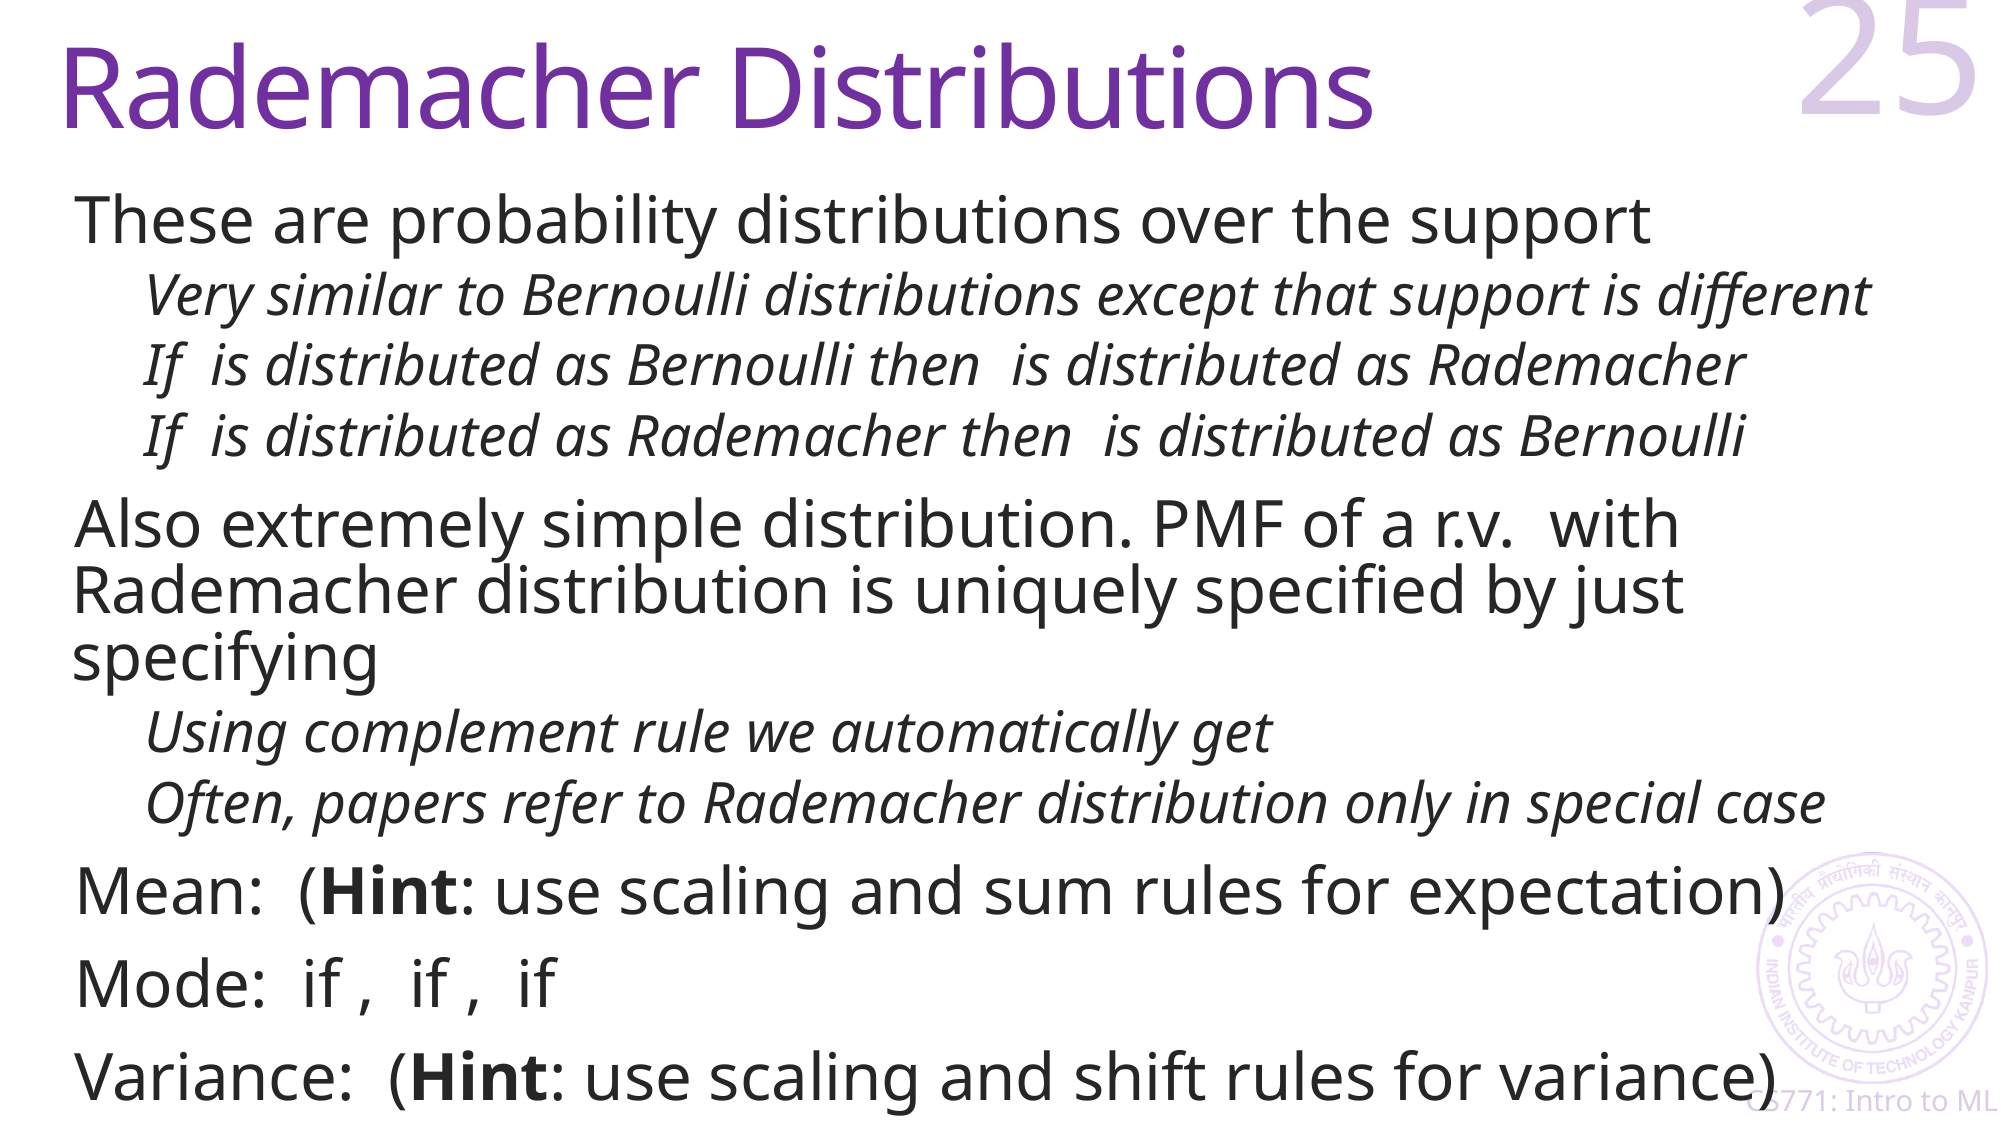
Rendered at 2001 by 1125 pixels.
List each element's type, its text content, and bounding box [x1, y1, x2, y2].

slide_number 25 [1520, 6, 2000, 183]
title Rademacher Distributions [41, 5, 1945, 183]
